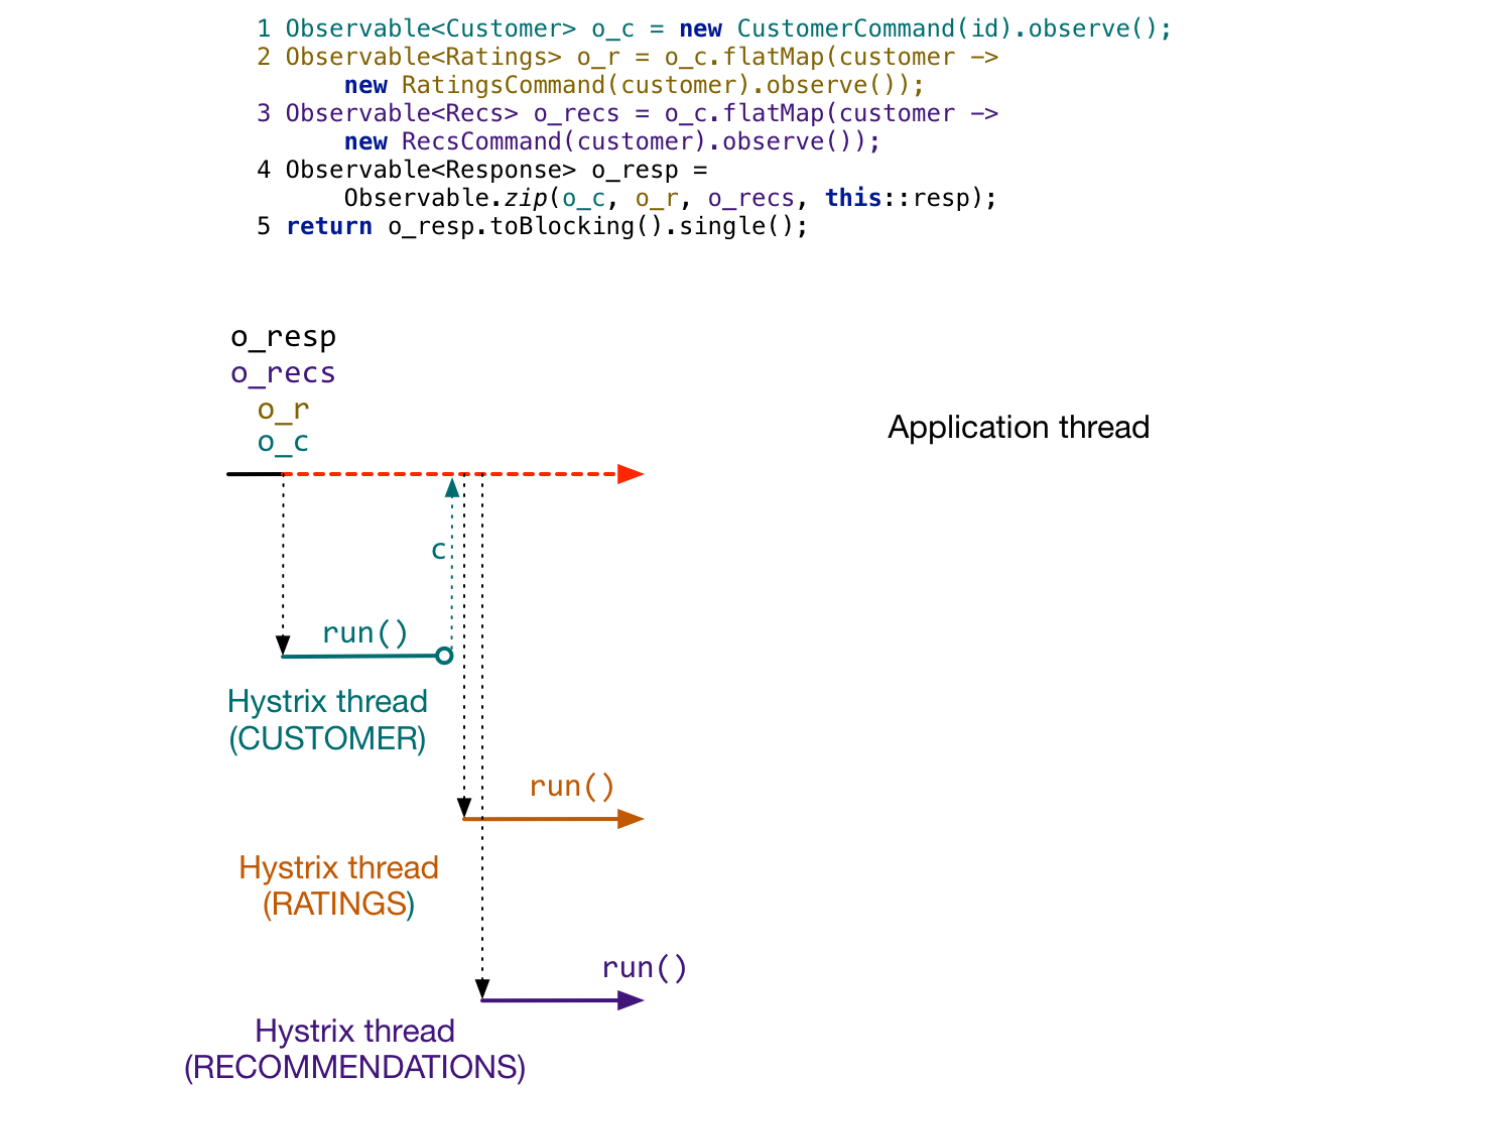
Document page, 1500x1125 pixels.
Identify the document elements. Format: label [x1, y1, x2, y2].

list [174, 12, 1336, 1094]
